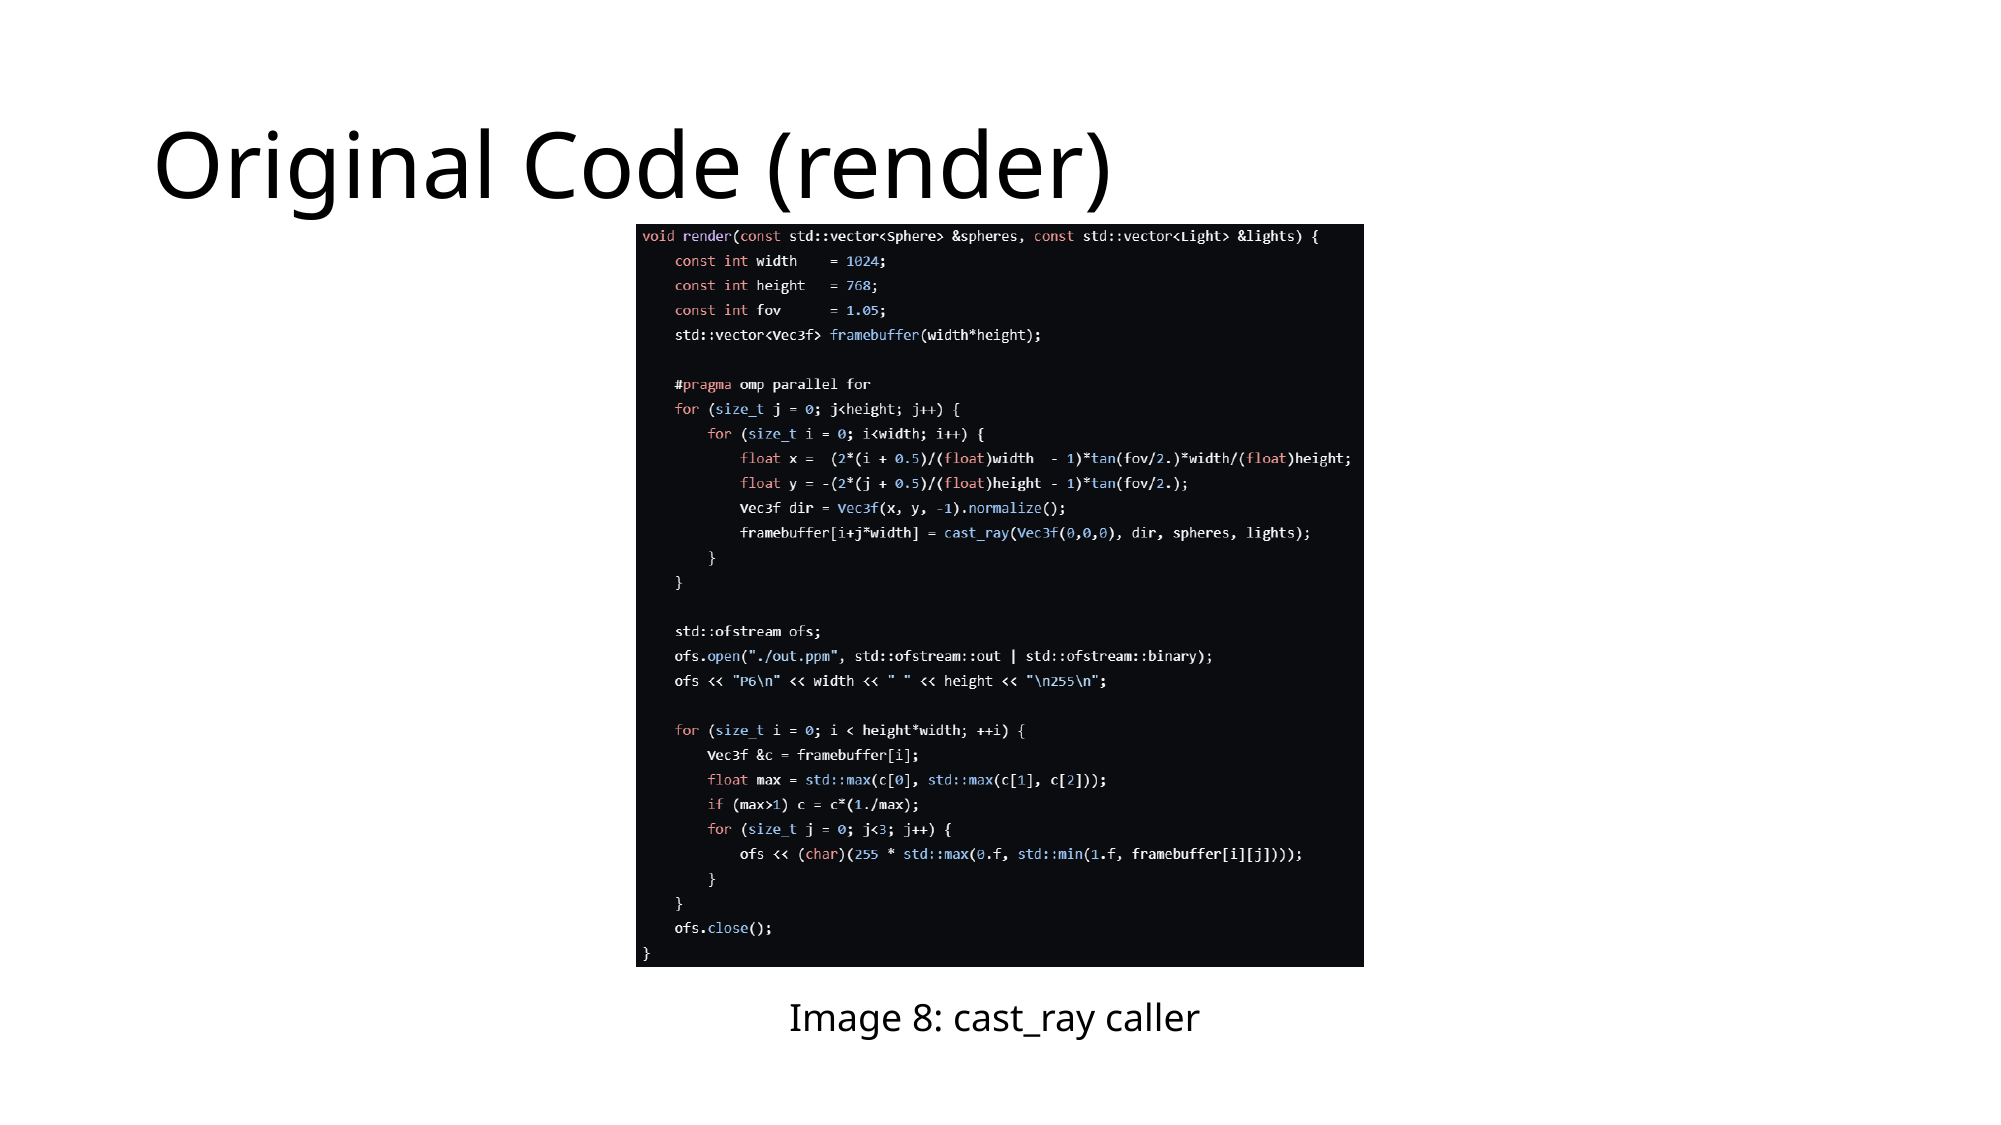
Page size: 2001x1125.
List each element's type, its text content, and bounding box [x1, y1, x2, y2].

text_box Image 8: cast_ray caller [709, 986, 1291, 1046]
title Original Code (render) [137, 59, 1863, 278]
picture [636, 224, 1364, 968]
